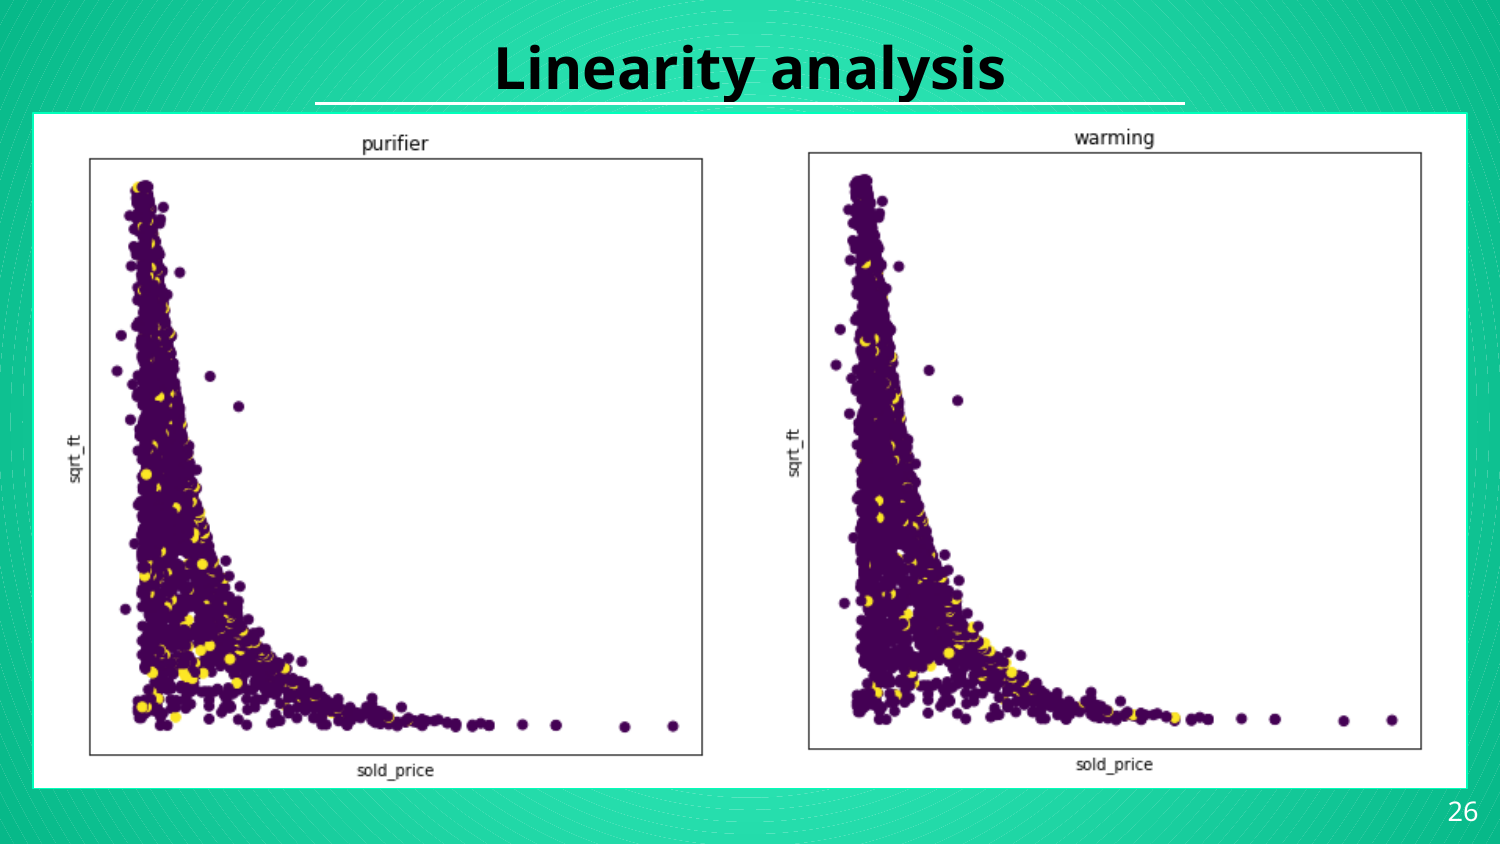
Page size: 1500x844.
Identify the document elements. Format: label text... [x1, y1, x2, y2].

text_box [32, 113, 1468, 789]
title Linearity analysis [118, 28, 1382, 104]
picture [774, 118, 1430, 784]
slide_number ‹#› [1403, 779, 1494, 844]
picture [55, 124, 711, 790]
